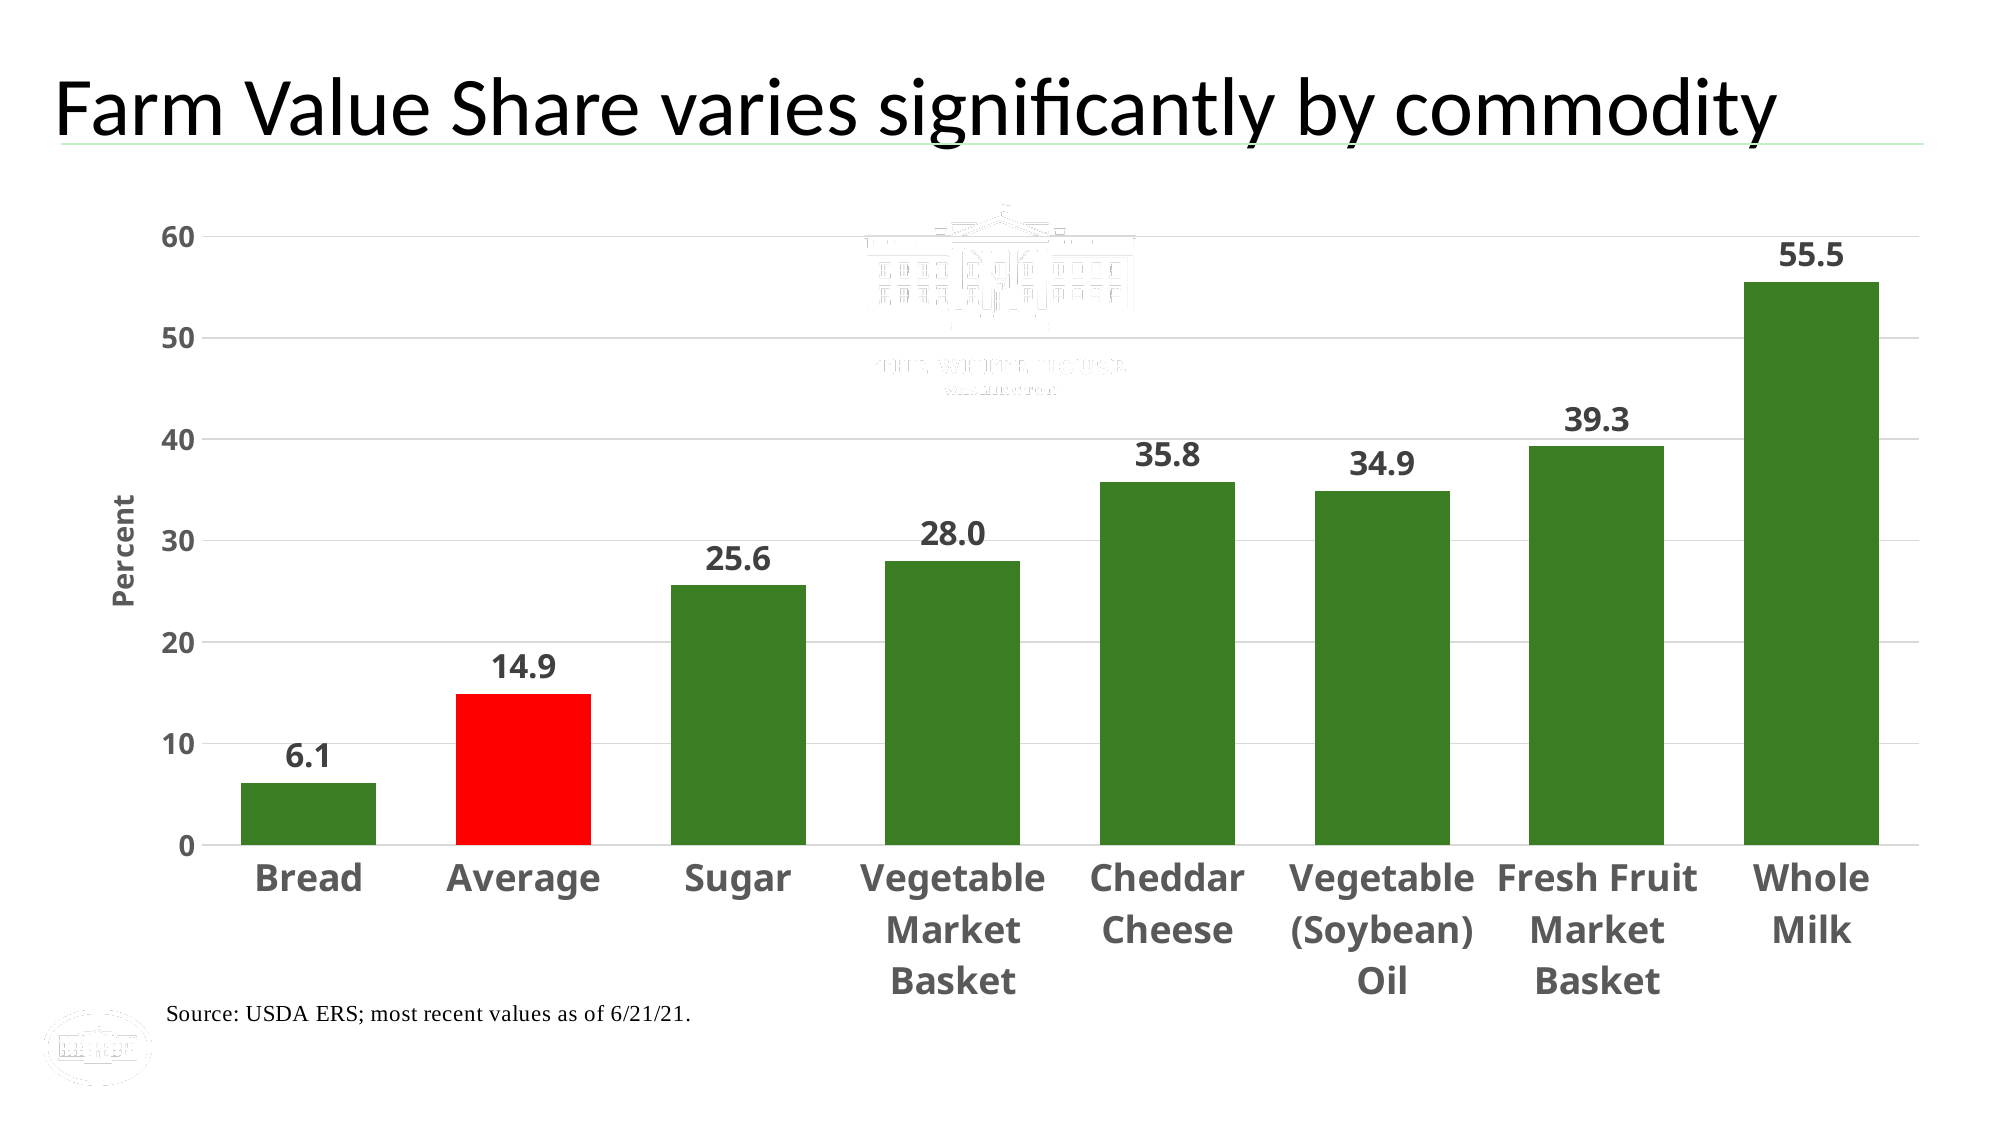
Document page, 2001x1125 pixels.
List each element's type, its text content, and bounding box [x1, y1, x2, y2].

picture [43, 1009, 152, 1086]
chart [60, 187, 1947, 1081]
title Farm Value Share varies significantly by commodity [39, 45, 1961, 164]
